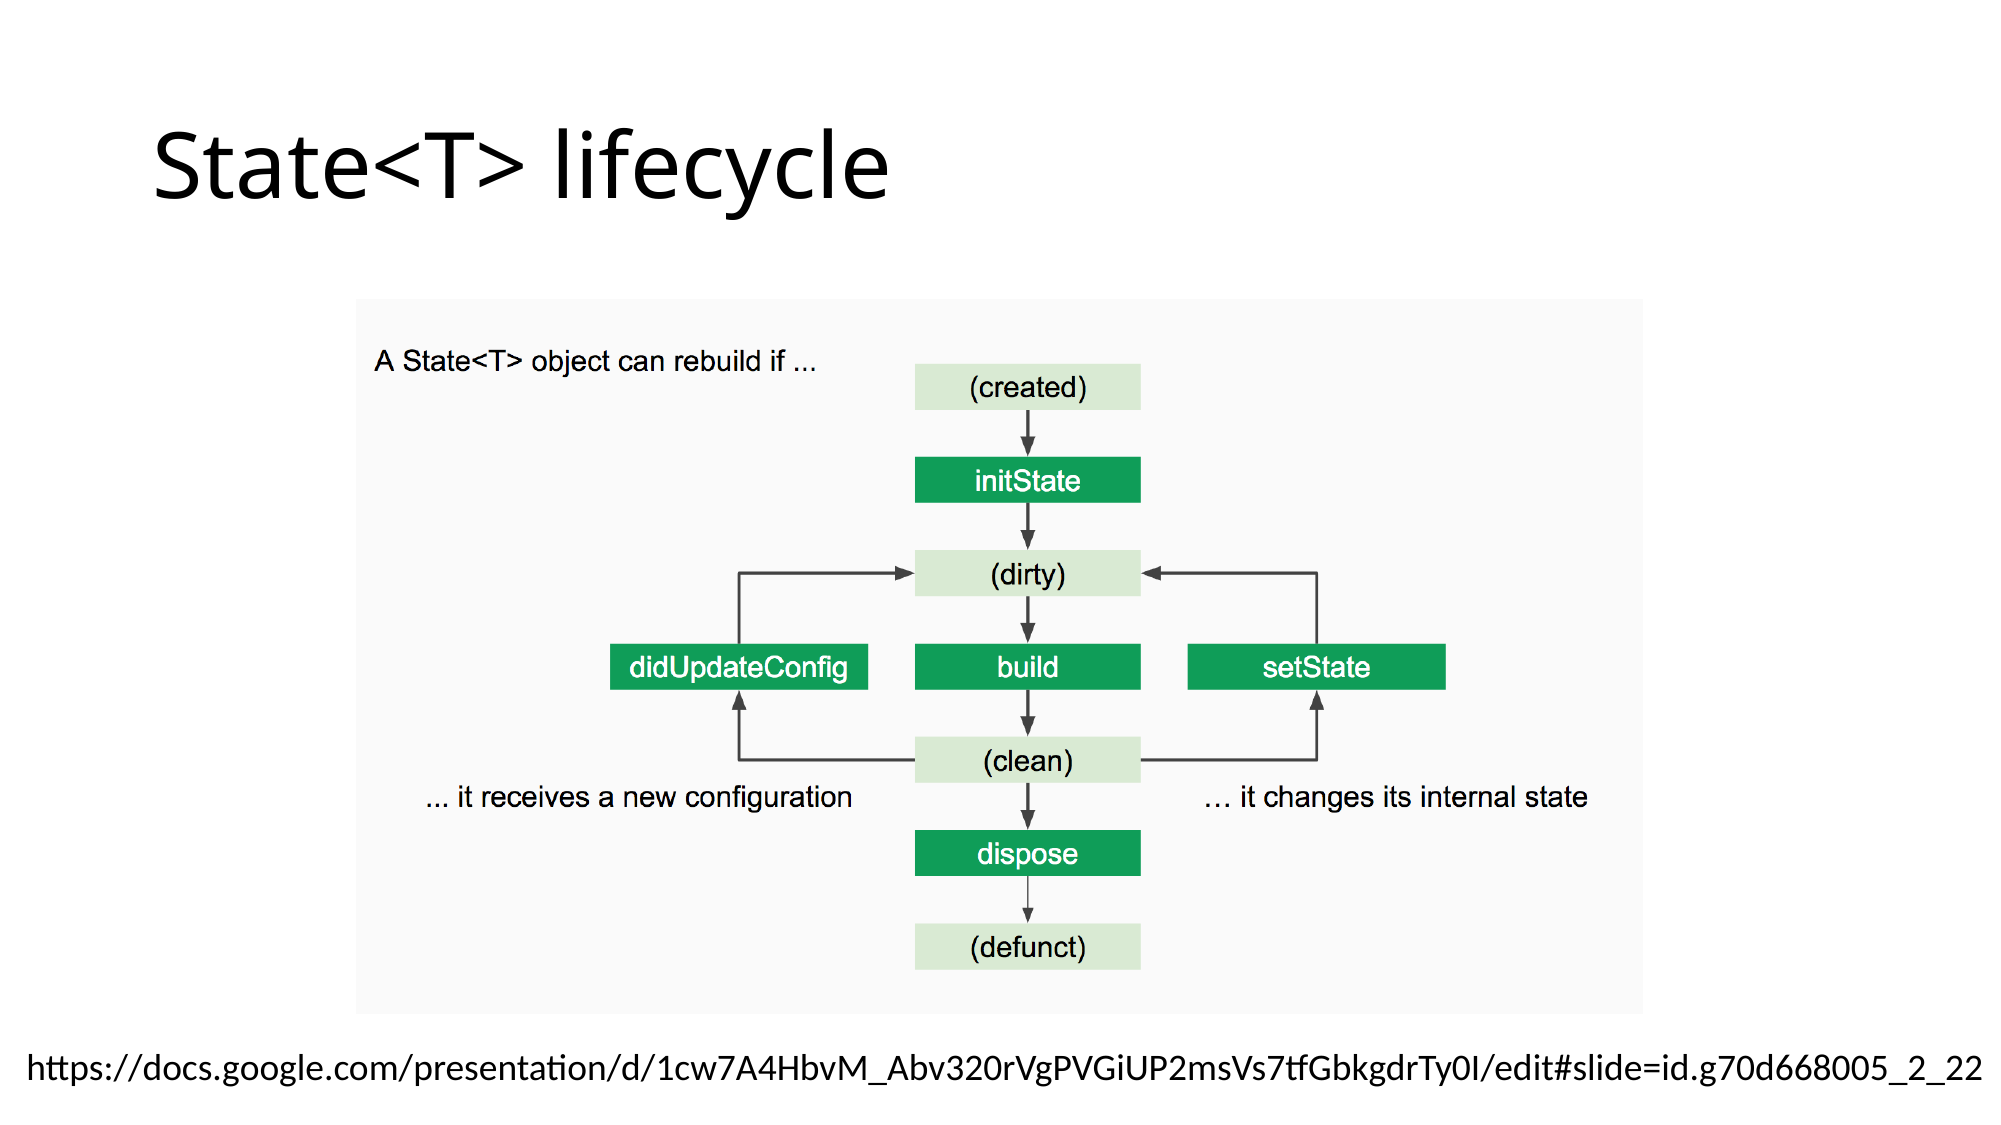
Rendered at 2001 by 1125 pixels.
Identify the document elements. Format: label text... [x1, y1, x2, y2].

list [356, 299, 1643, 1014]
text_box https://docs.google.com/presentation/d/1cw7A4HbvM_Abv320rVgPVGiUP2msVs7tfGbkgdrTy0I/edit#slide=id.g70d668005_2_22 [11, 1035, 2000, 1096]
title State<T> lifecycle [137, 59, 1863, 278]
